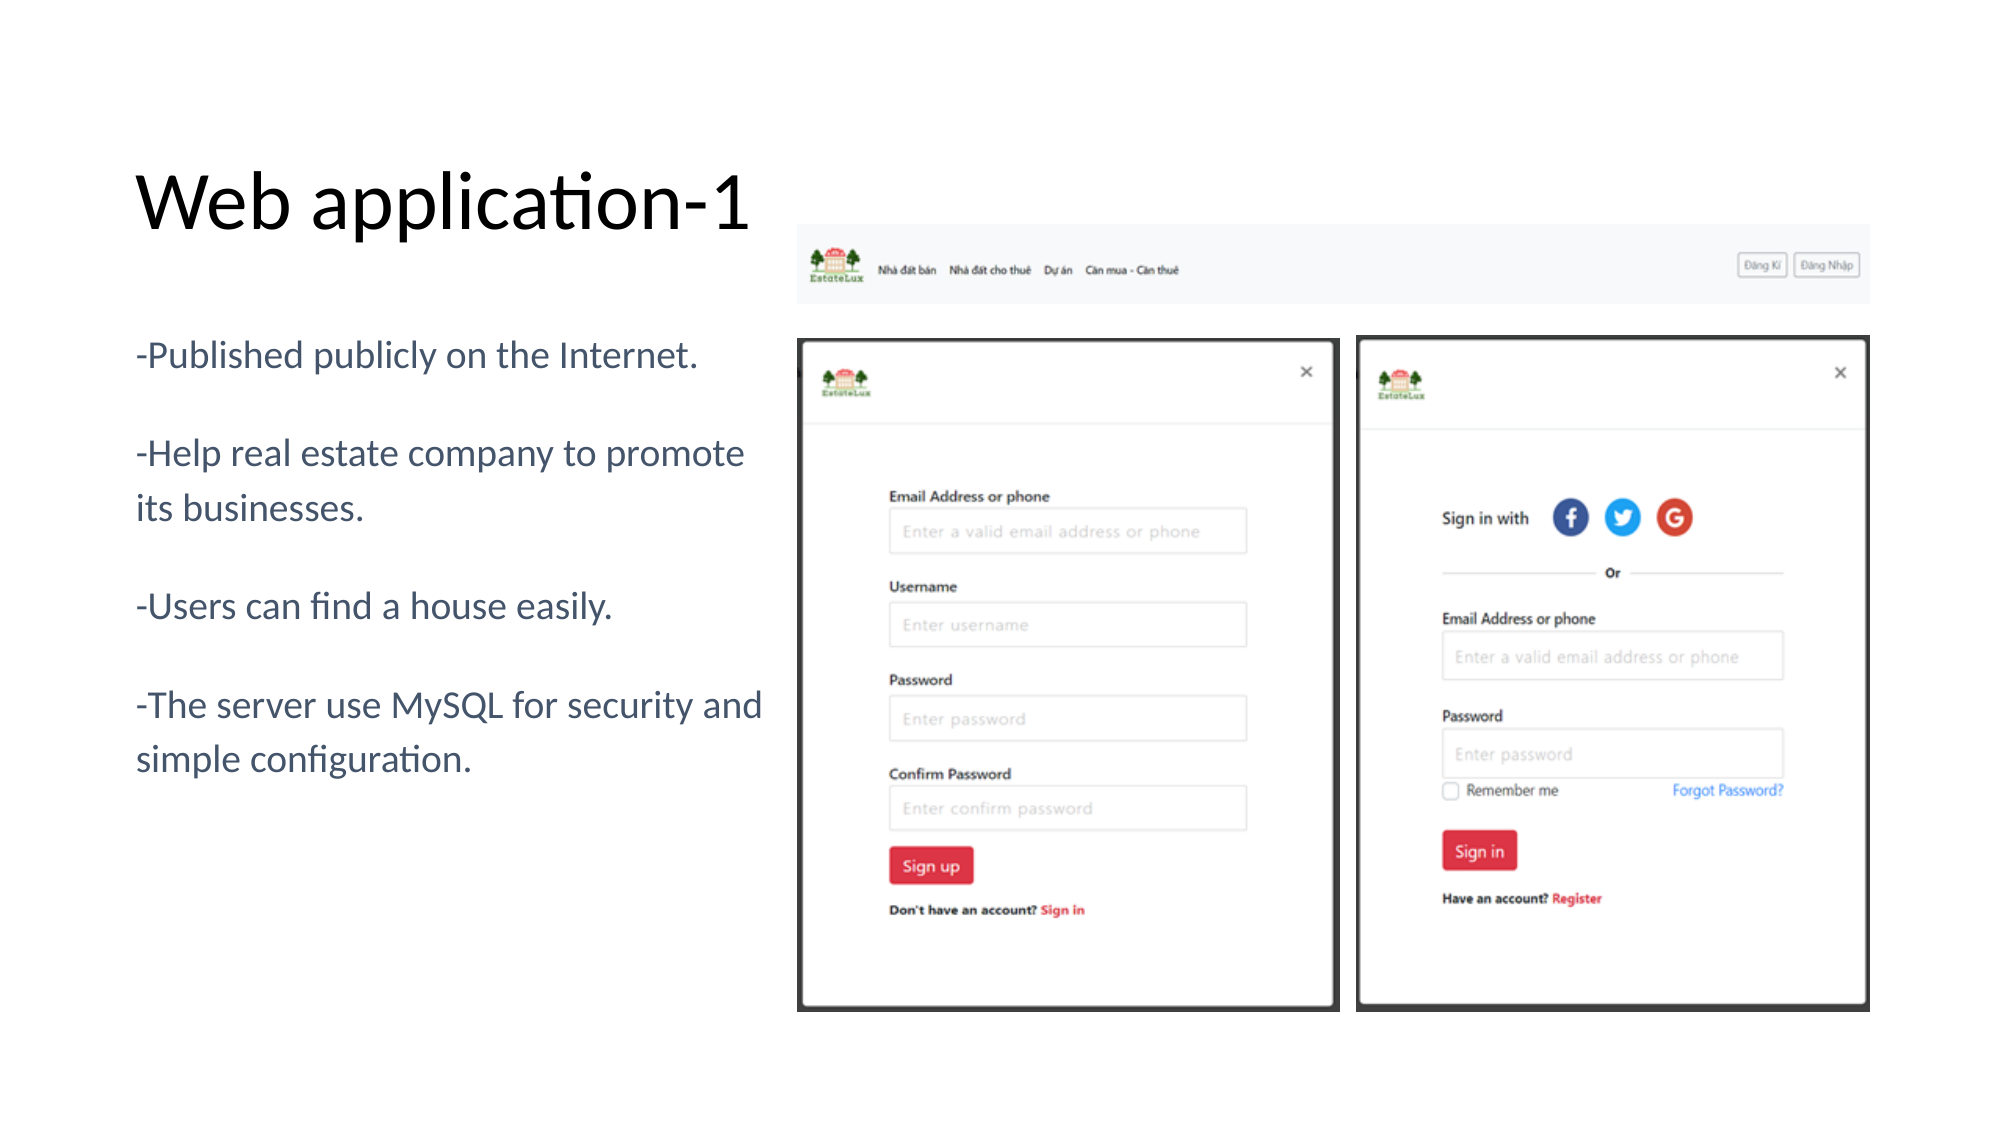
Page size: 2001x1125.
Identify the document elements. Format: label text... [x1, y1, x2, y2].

picture [796, 338, 1340, 1012]
title Web application-1 [117, 206, 798, 303]
picture [797, 223, 1870, 304]
list -Published publicly on the Internet. -Help real estate company to promote its businesses. -Users can find a house easily. -The server use MySQL for security and simple configuration. [117, 303, 798, 893]
picture [1356, 334, 1870, 1012]
